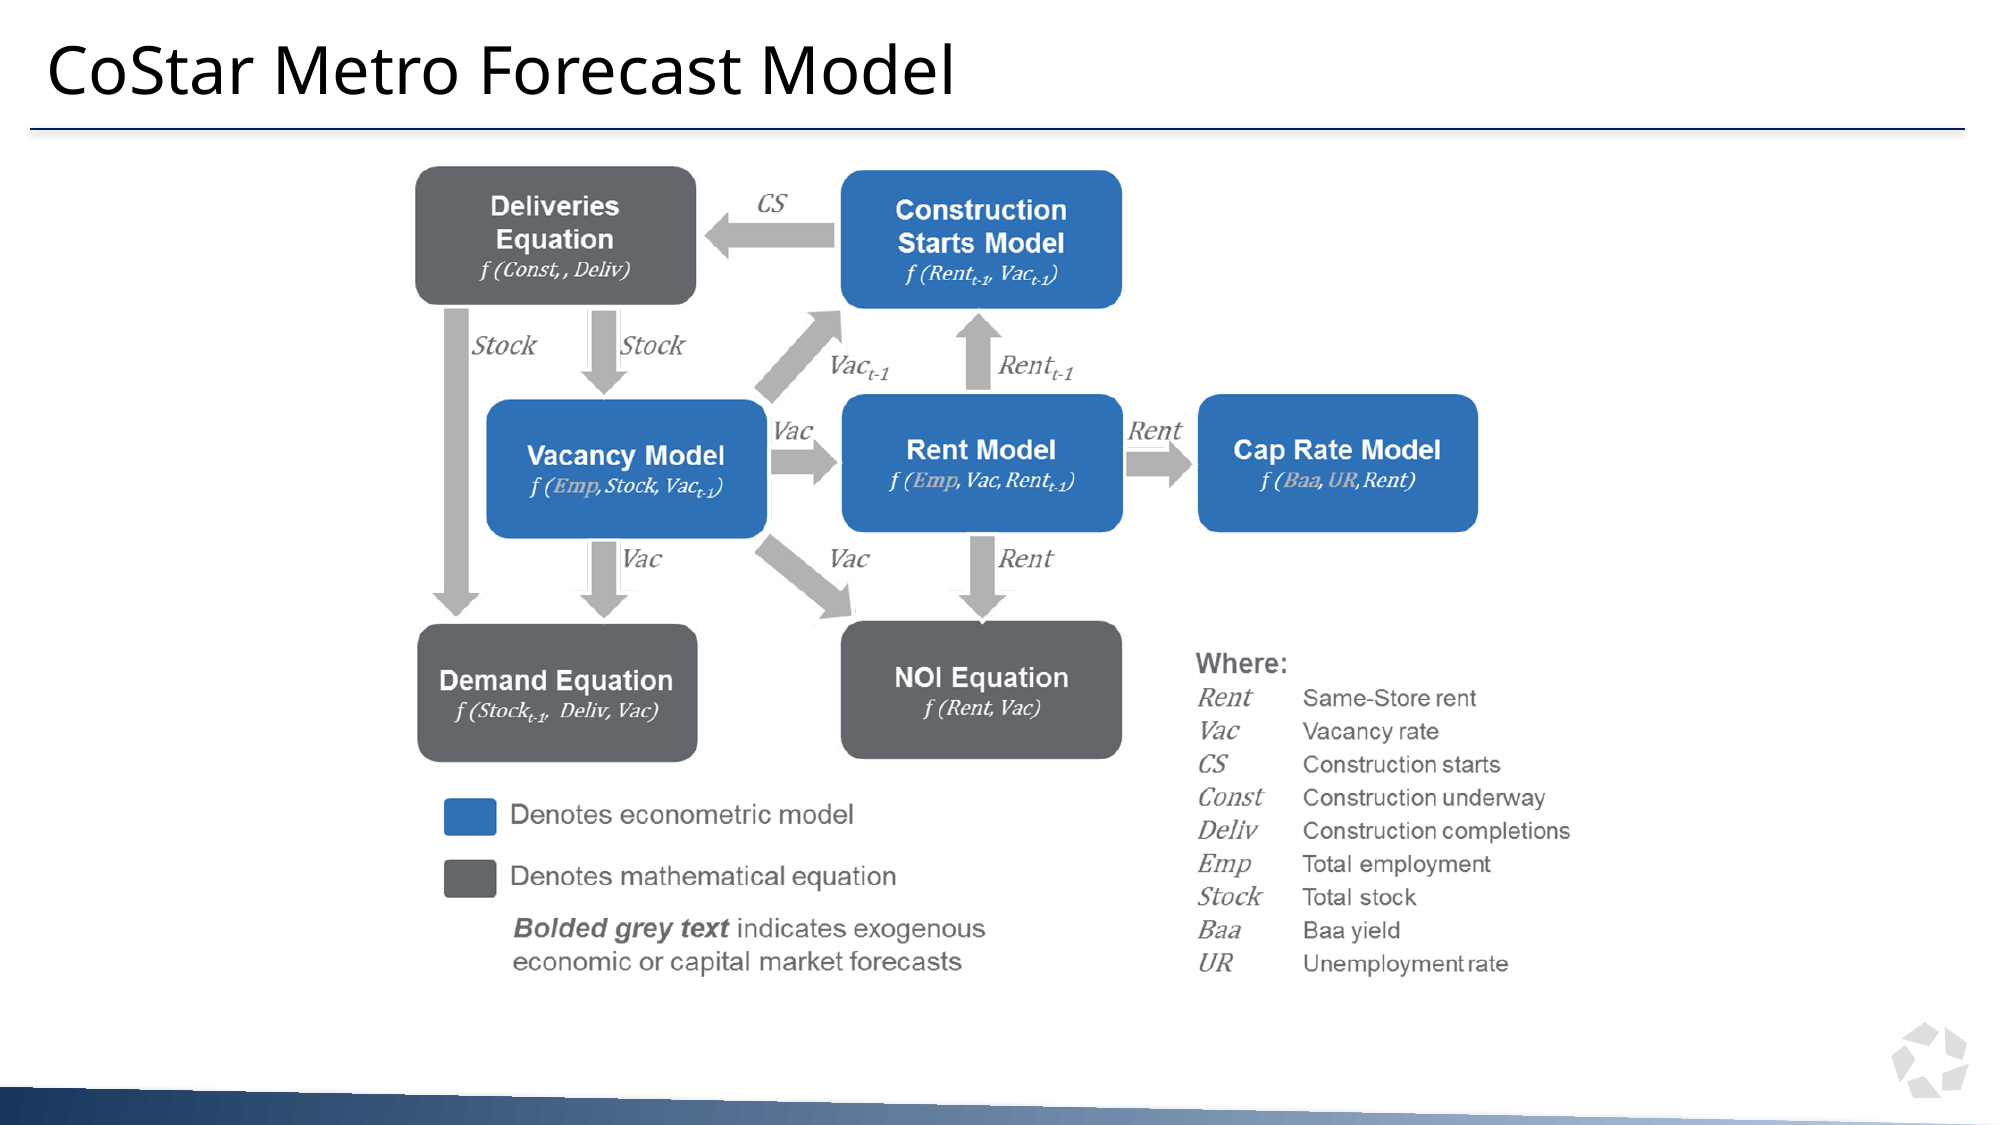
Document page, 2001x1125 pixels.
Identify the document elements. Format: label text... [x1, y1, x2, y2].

title CoStar Metro Forecast Model [31, 20, 1961, 126]
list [411, 161, 1585, 994]
